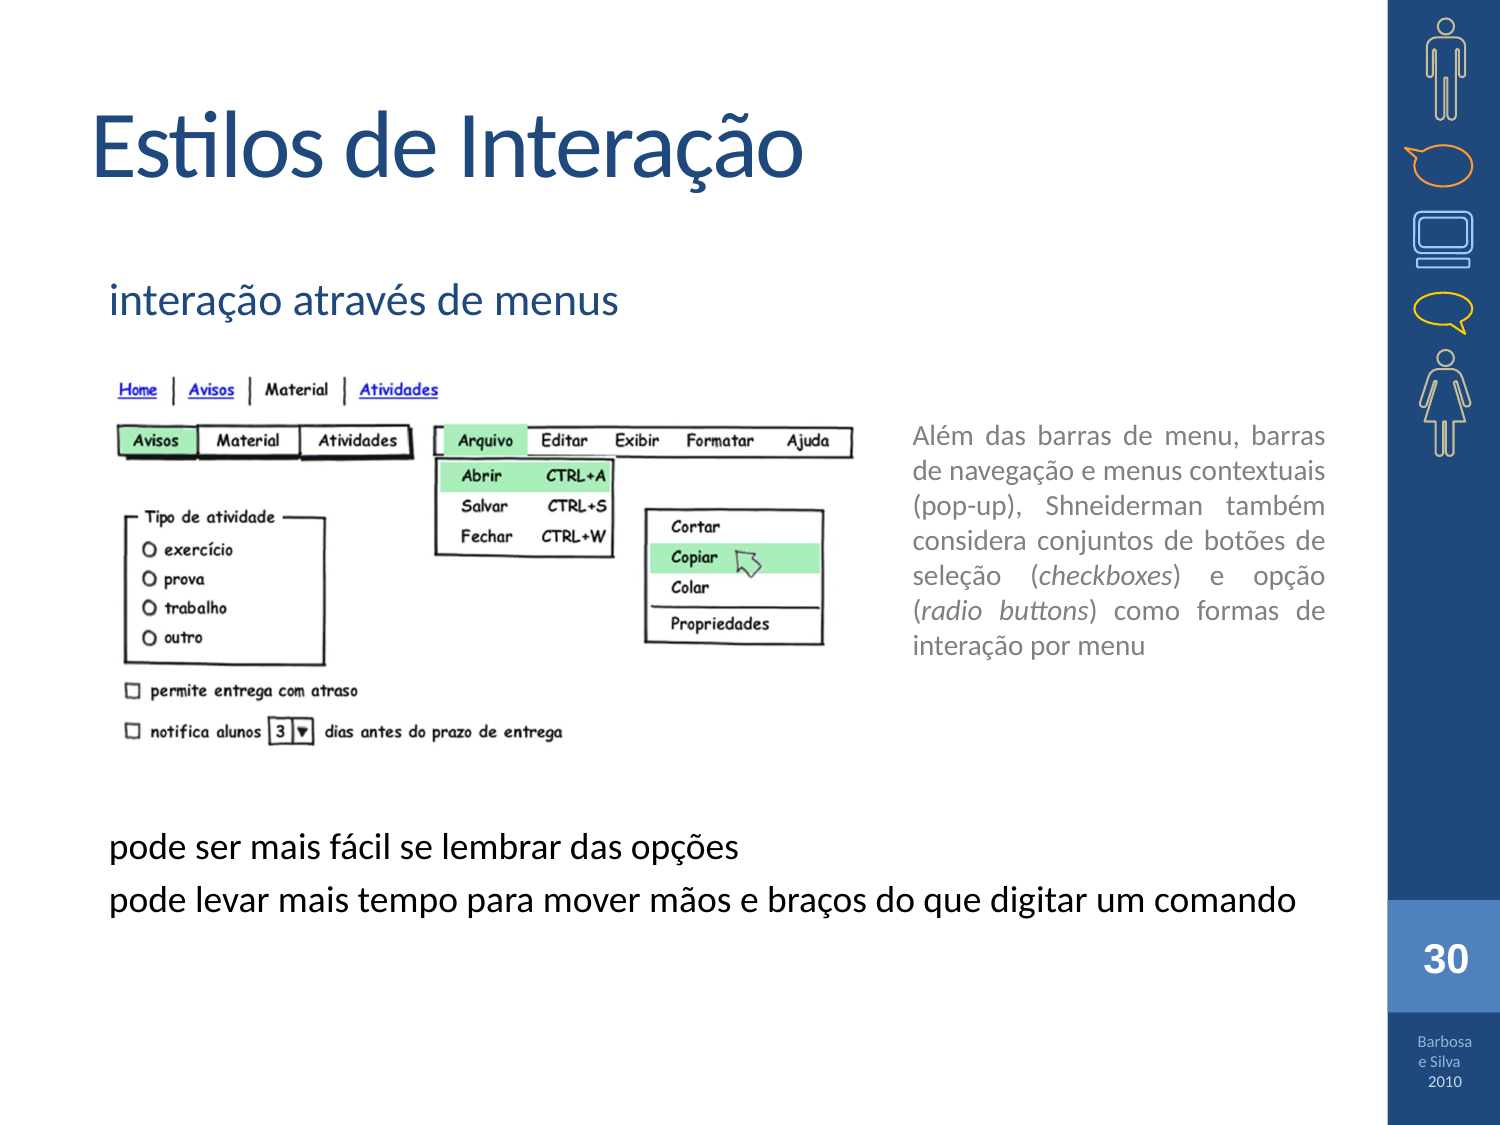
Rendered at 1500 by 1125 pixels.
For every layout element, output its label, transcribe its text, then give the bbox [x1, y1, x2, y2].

picture [111, 374, 857, 752]
text_box Além das barras de menu, barras de navegação e menus contextuais (pop-up), Shneiderman também considera conjuntos de botões de seleção (checkboxes) e opção (radio buttons) como formas de interação por menu [897, 409, 1341, 669]
list interação através de menus pode ser mais fácil se lembrar das opções pode levar mais tempo para mover mãos e braços do que digitar um comando [74, 262, 1326, 1051]
title Estilos de Interação [75, 45, 1325, 233]
